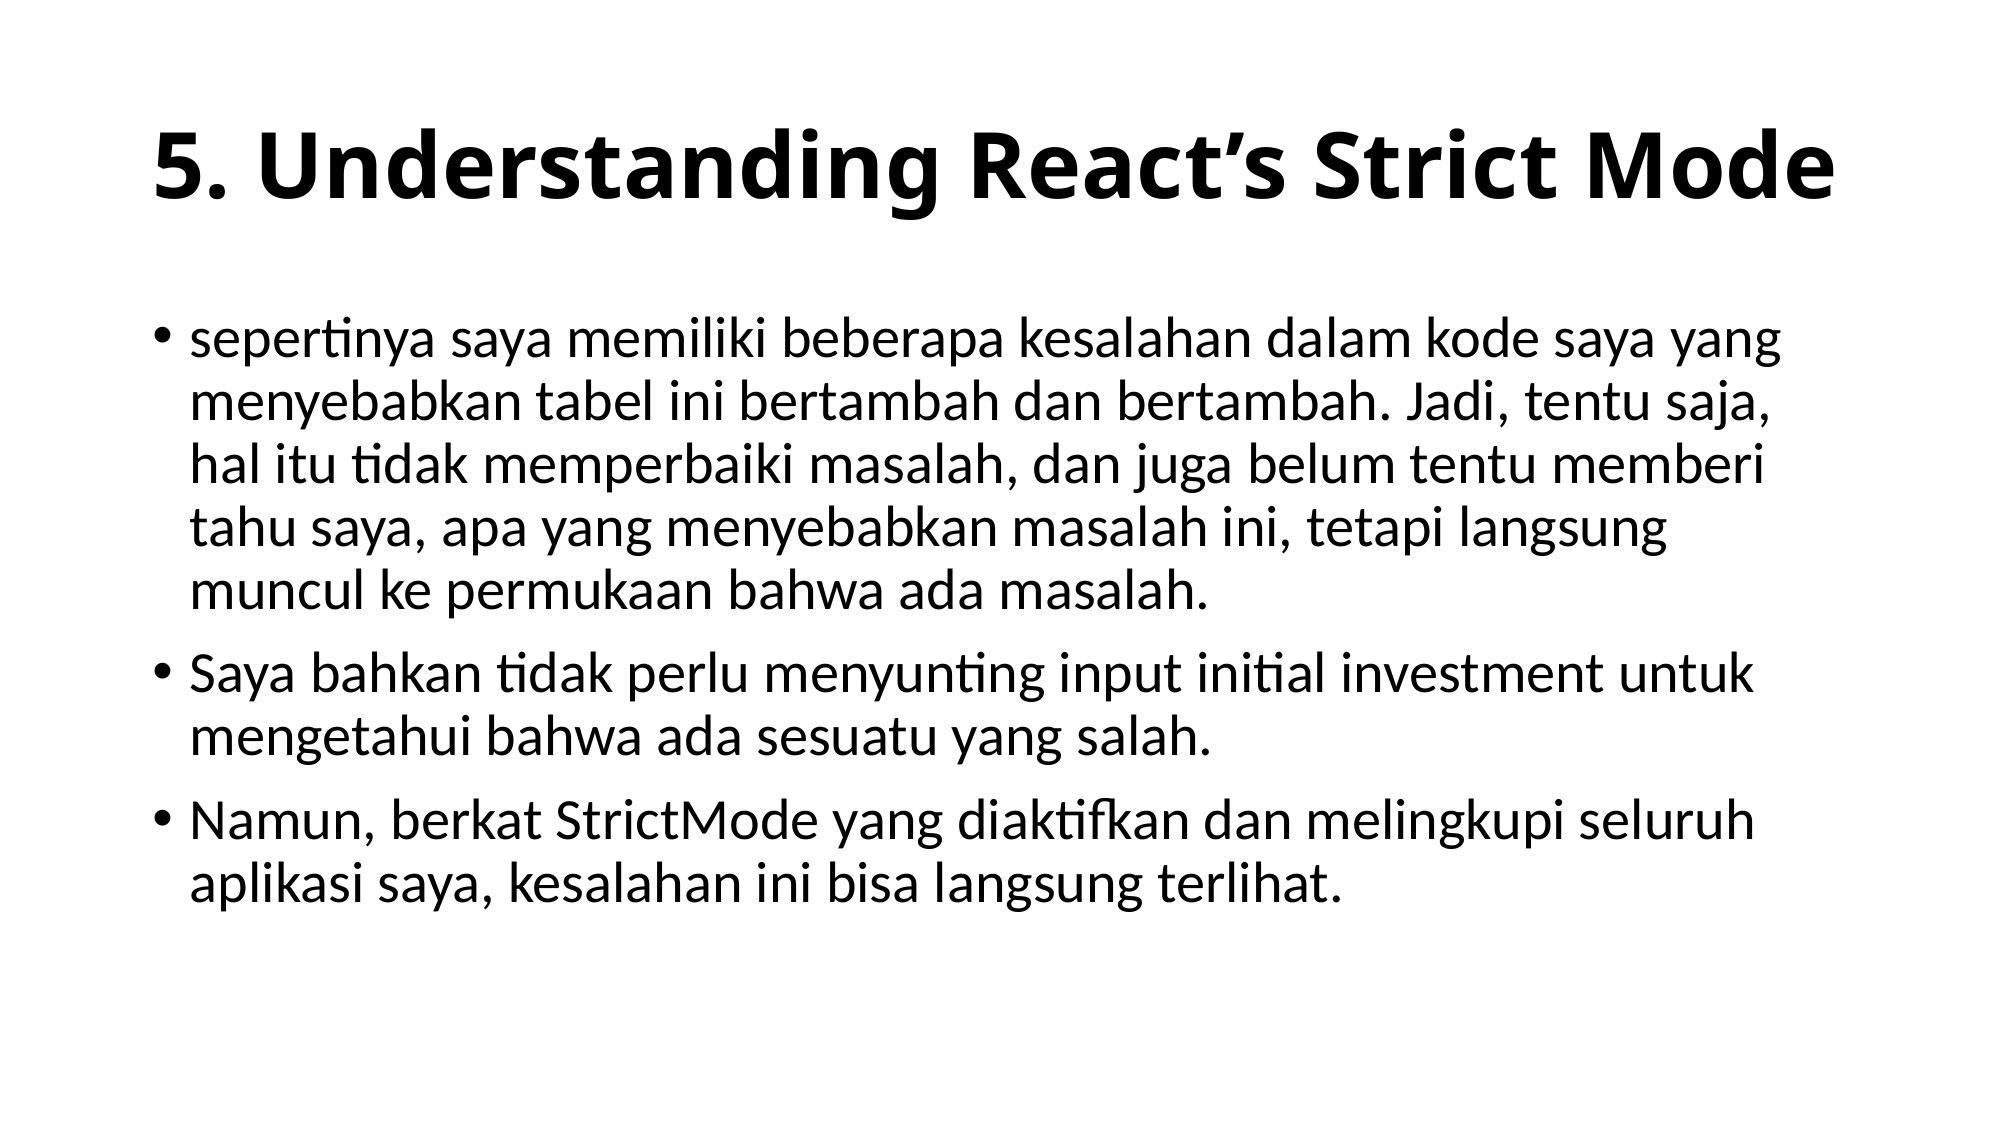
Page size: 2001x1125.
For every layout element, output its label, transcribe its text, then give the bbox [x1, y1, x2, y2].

list sepertinya saya memiliki beberapa kesalahan dalam kode saya yang menyebabkan tabel ini bertambah dan bertambah. Jadi, tentu saja, hal itu tidak memperbaiki masalah, dan juga belum tentu memberi tahu saya, apa yang menyebabkan masalah ini, tetapi langsung muncul ke permukaan bahwa ada masalah. Saya bahkan tidak perlu menyunting input initial investment untuk mengetahui bahwa ada sesuatu yang salah. Namun, berkat StrictMode yang diaktifkan dan melingkupi seluruh aplikasi saya, kesalahan ini bisa langsung terlihat. [137, 299, 1863, 1014]
title 5. Understanding React’s Strict Mode [137, 59, 1863, 278]
